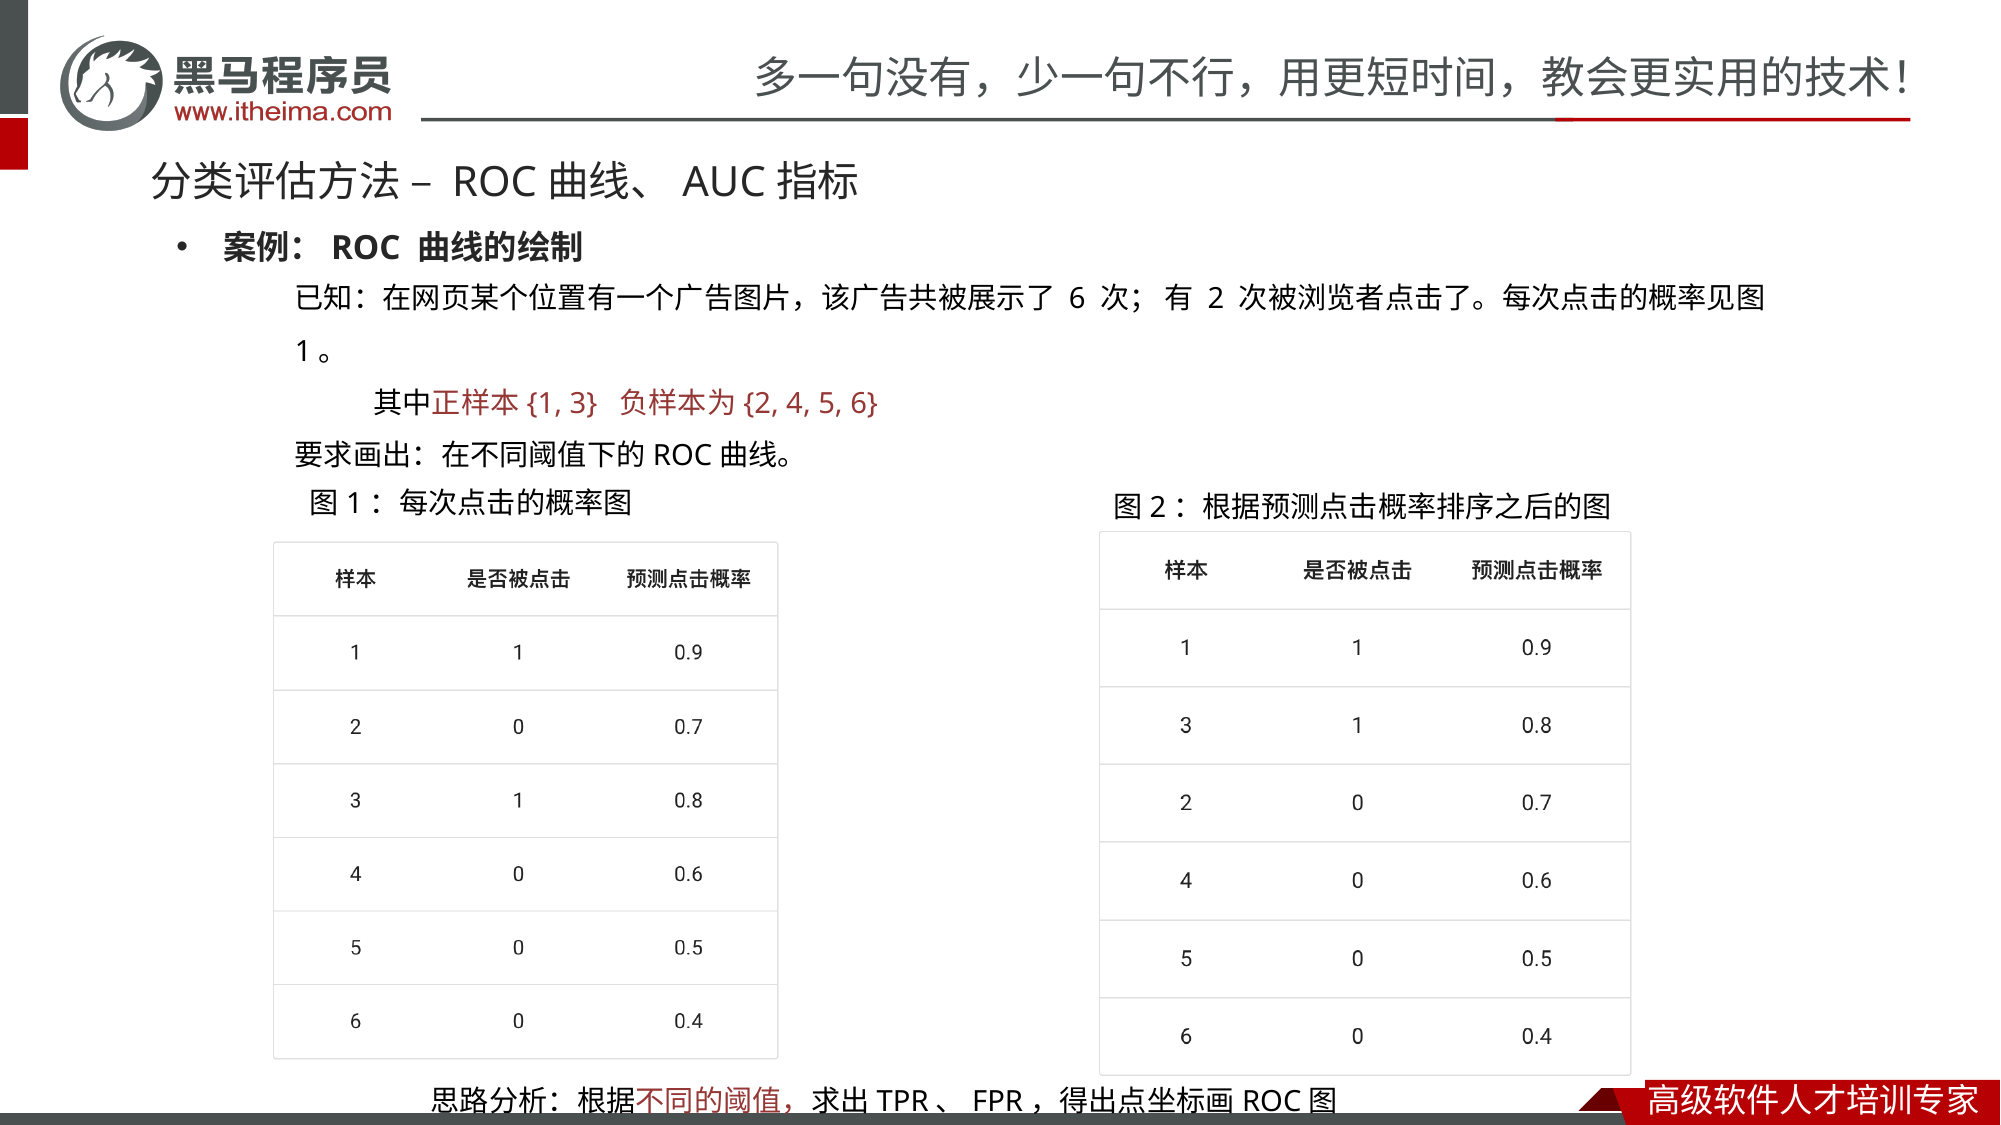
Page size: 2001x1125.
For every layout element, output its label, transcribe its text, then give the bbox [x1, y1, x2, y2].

text_box 已知：在网页某个位置有一个广告图片，该广告共被展示了 6 次； 有 2 次被浏览者点击了。每次点击的概率见图1。 其中正样本{1, 3} 负样本为{2, 4, 5, 6} 要求画出：在不同阈值下的ROC曲线。 [280, 254, 1839, 479]
text_box 思路分析：根据不同的阈值，求出TPR、FPR，得出点坐标画ROC图 [416, 1074, 1376, 1125]
text_box 图1：每次点击的概率图 [295, 477, 702, 527]
text_box 图2：根据预测点击概率排序之后的图 [1098, 481, 1632, 523]
picture [1089, 525, 1645, 1088]
picture [14, 0, 453, 179]
title 分类评估方法 – ROC曲线、AUC指标 [116, 137, 1177, 223]
text_box 案例：ROC 曲线的绘制 [161, 198, 836, 281]
picture [266, 540, 786, 1069]
